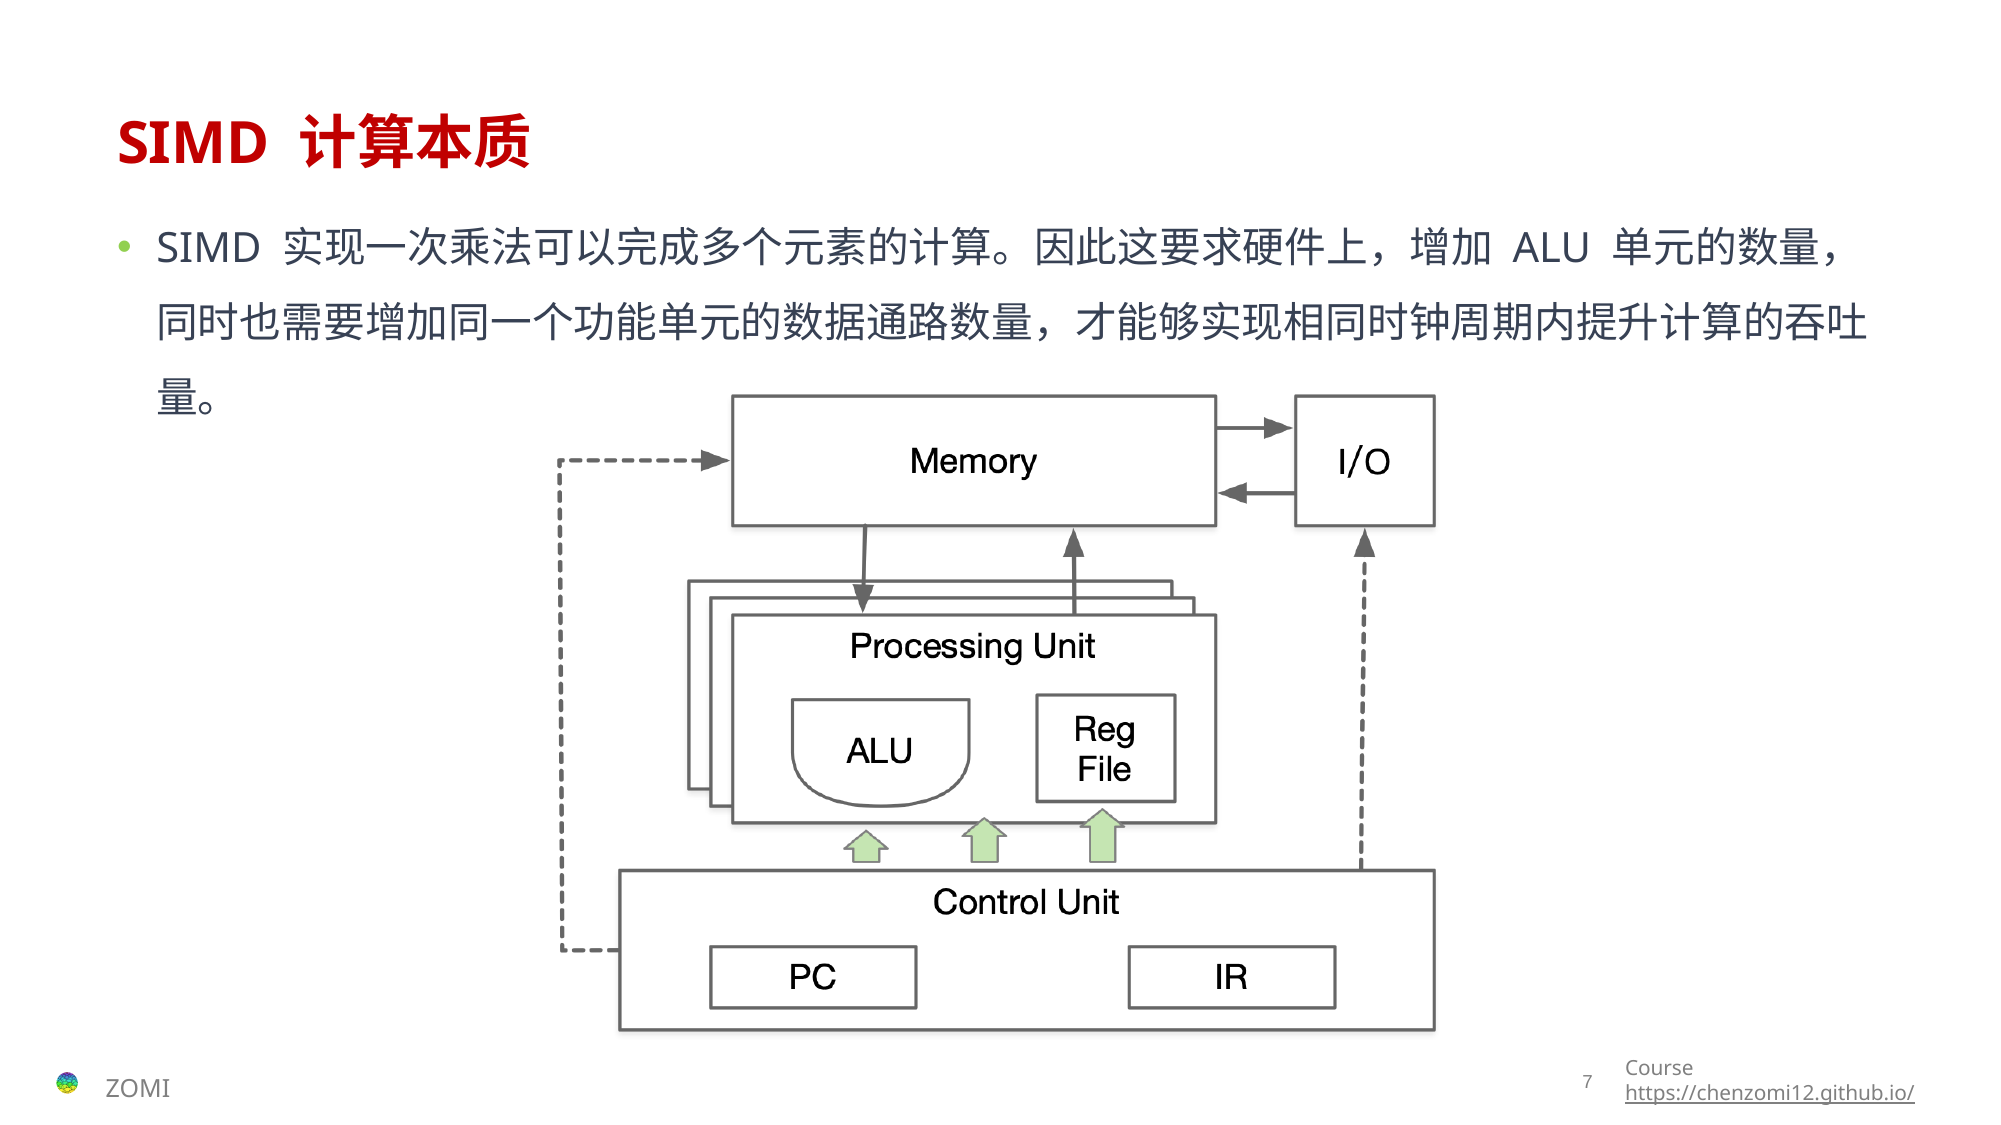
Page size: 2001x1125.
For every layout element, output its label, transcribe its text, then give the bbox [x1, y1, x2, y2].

picture [557, 390, 1444, 1043]
list SIMD 实现一次乘法可以完成多个元素的计算。因此这要求硬件上，增加 ALU 单元的数量，同时也需要增加同一个功能单元的数据通路数量，才能够实现相同时钟周期内提升计算的吞吐量。 [102, 188, 1901, 1043]
title SIMD 计算本质 [102, 91, 1901, 188]
picture [57, 1073, 77, 1093]
